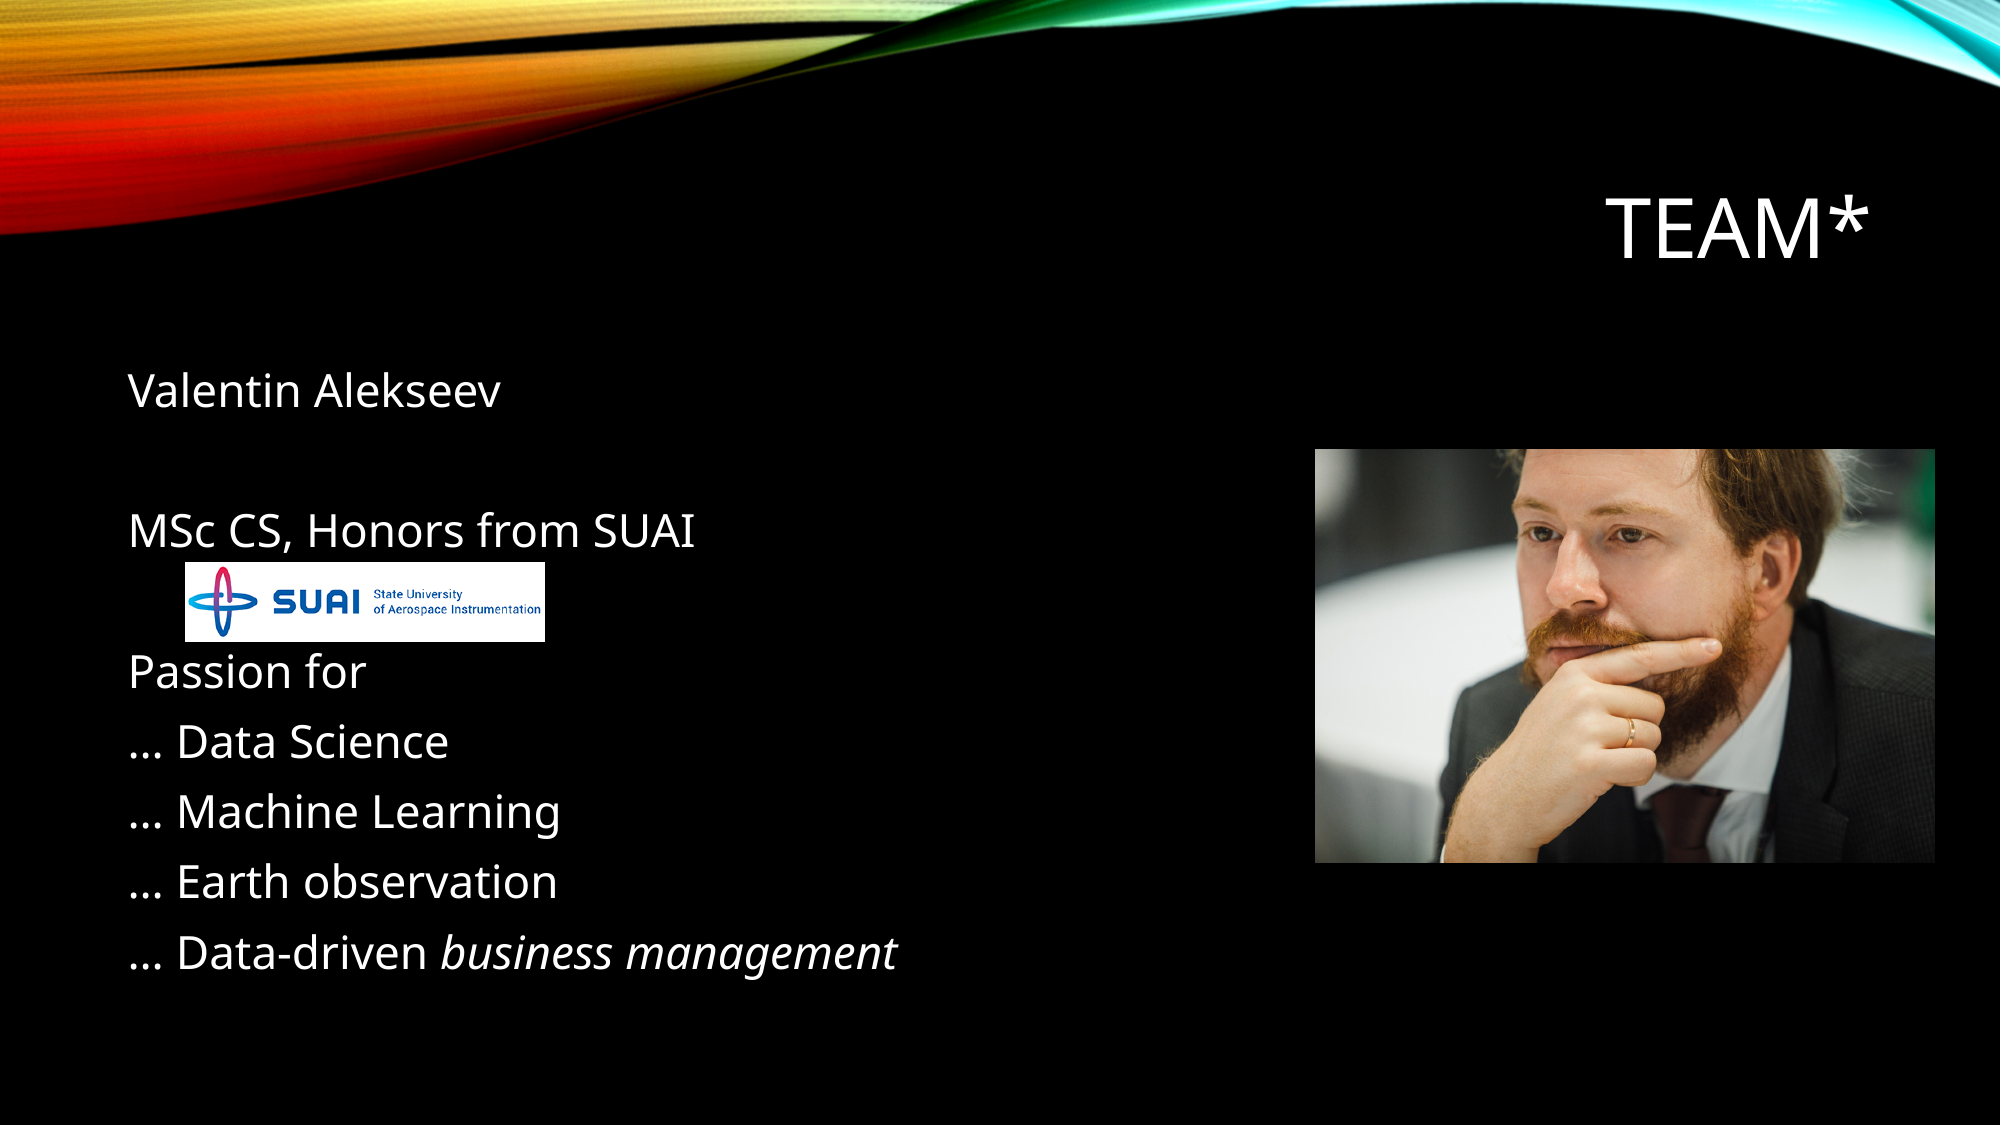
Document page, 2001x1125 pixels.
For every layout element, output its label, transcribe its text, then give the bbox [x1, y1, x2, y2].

title Team* [474, 125, 1888, 338]
picture [1314, 449, 1935, 863]
picture [185, 562, 545, 642]
picture [0, 0, 2000, 237]
list Valentin Alekseev MSc CS, Honors from SUAI Passion for … Data Science … Machine Learning … Earth observation … Data-driven business management [112, 360, 1888, 1021]
